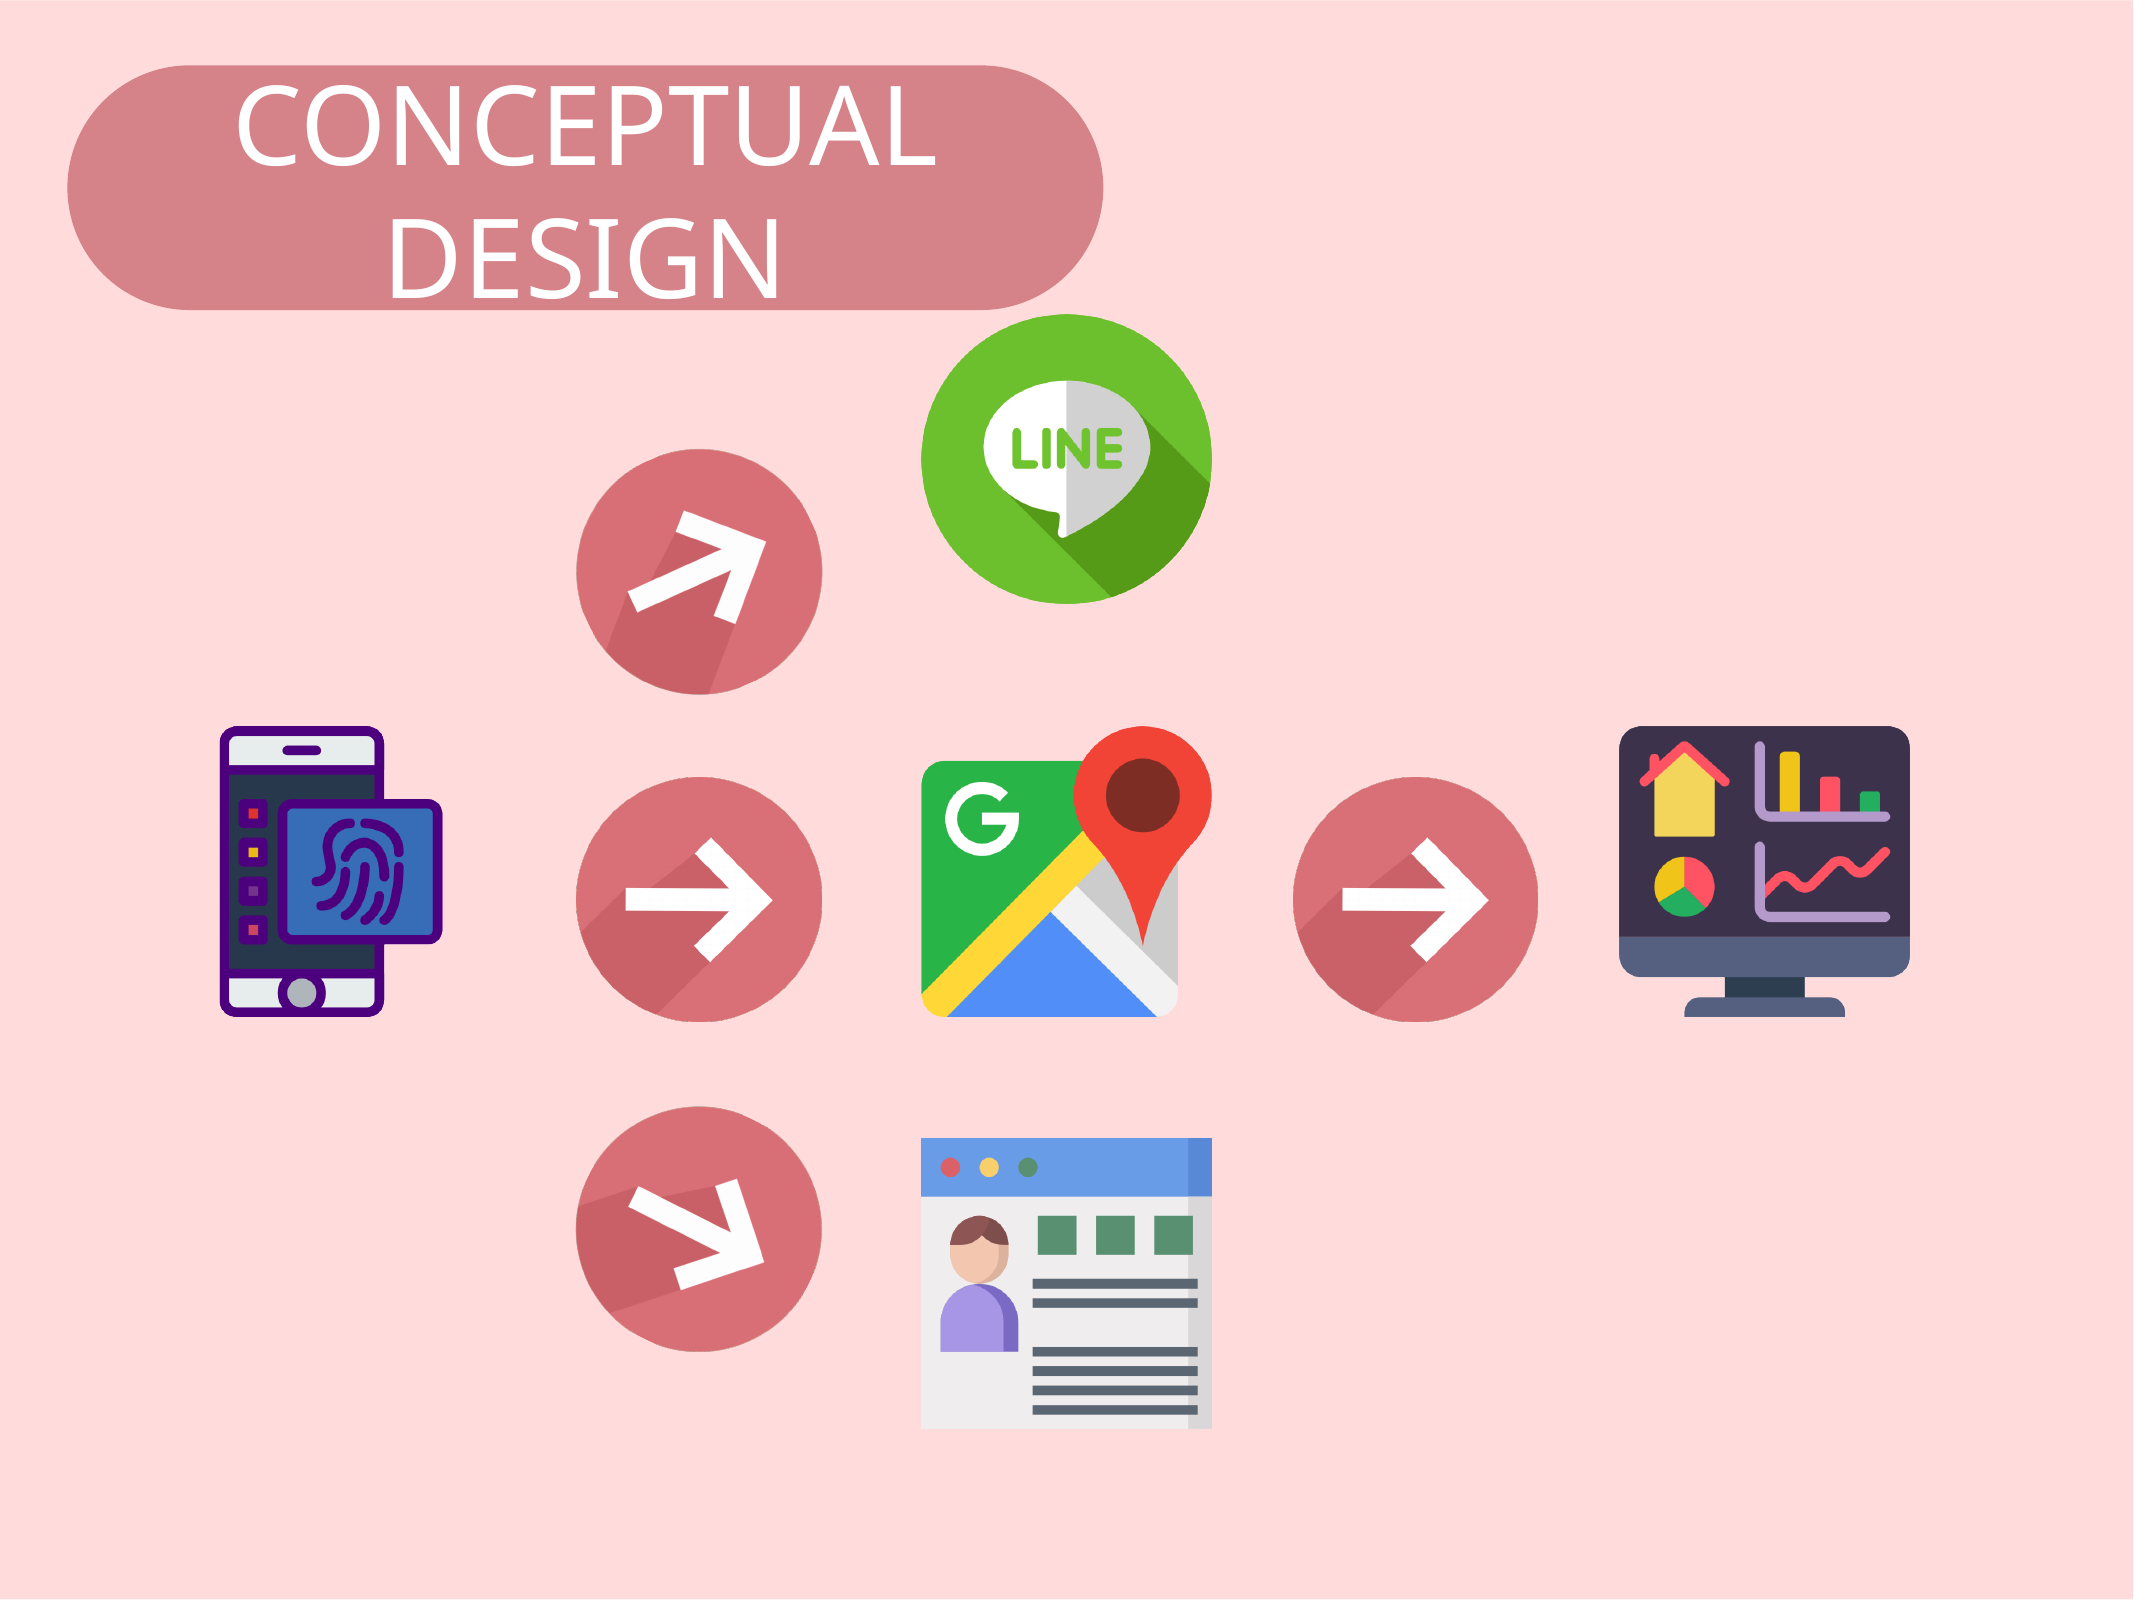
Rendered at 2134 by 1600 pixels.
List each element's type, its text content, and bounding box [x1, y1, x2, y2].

picture [537, 410, 861, 733]
picture [1292, 776, 1538, 1022]
text_box [0, 0, 2134, 1600]
picture [921, 725, 1212, 1017]
picture [576, 776, 822, 1022]
picture [921, 1138, 1212, 1429]
picture [185, 725, 476, 1017]
picture [921, 313, 1212, 605]
picture [535, 1066, 862, 1392]
picture [1618, 725, 1910, 1017]
text_box CONCEPTUAL DESIGN [67, 65, 1104, 311]
